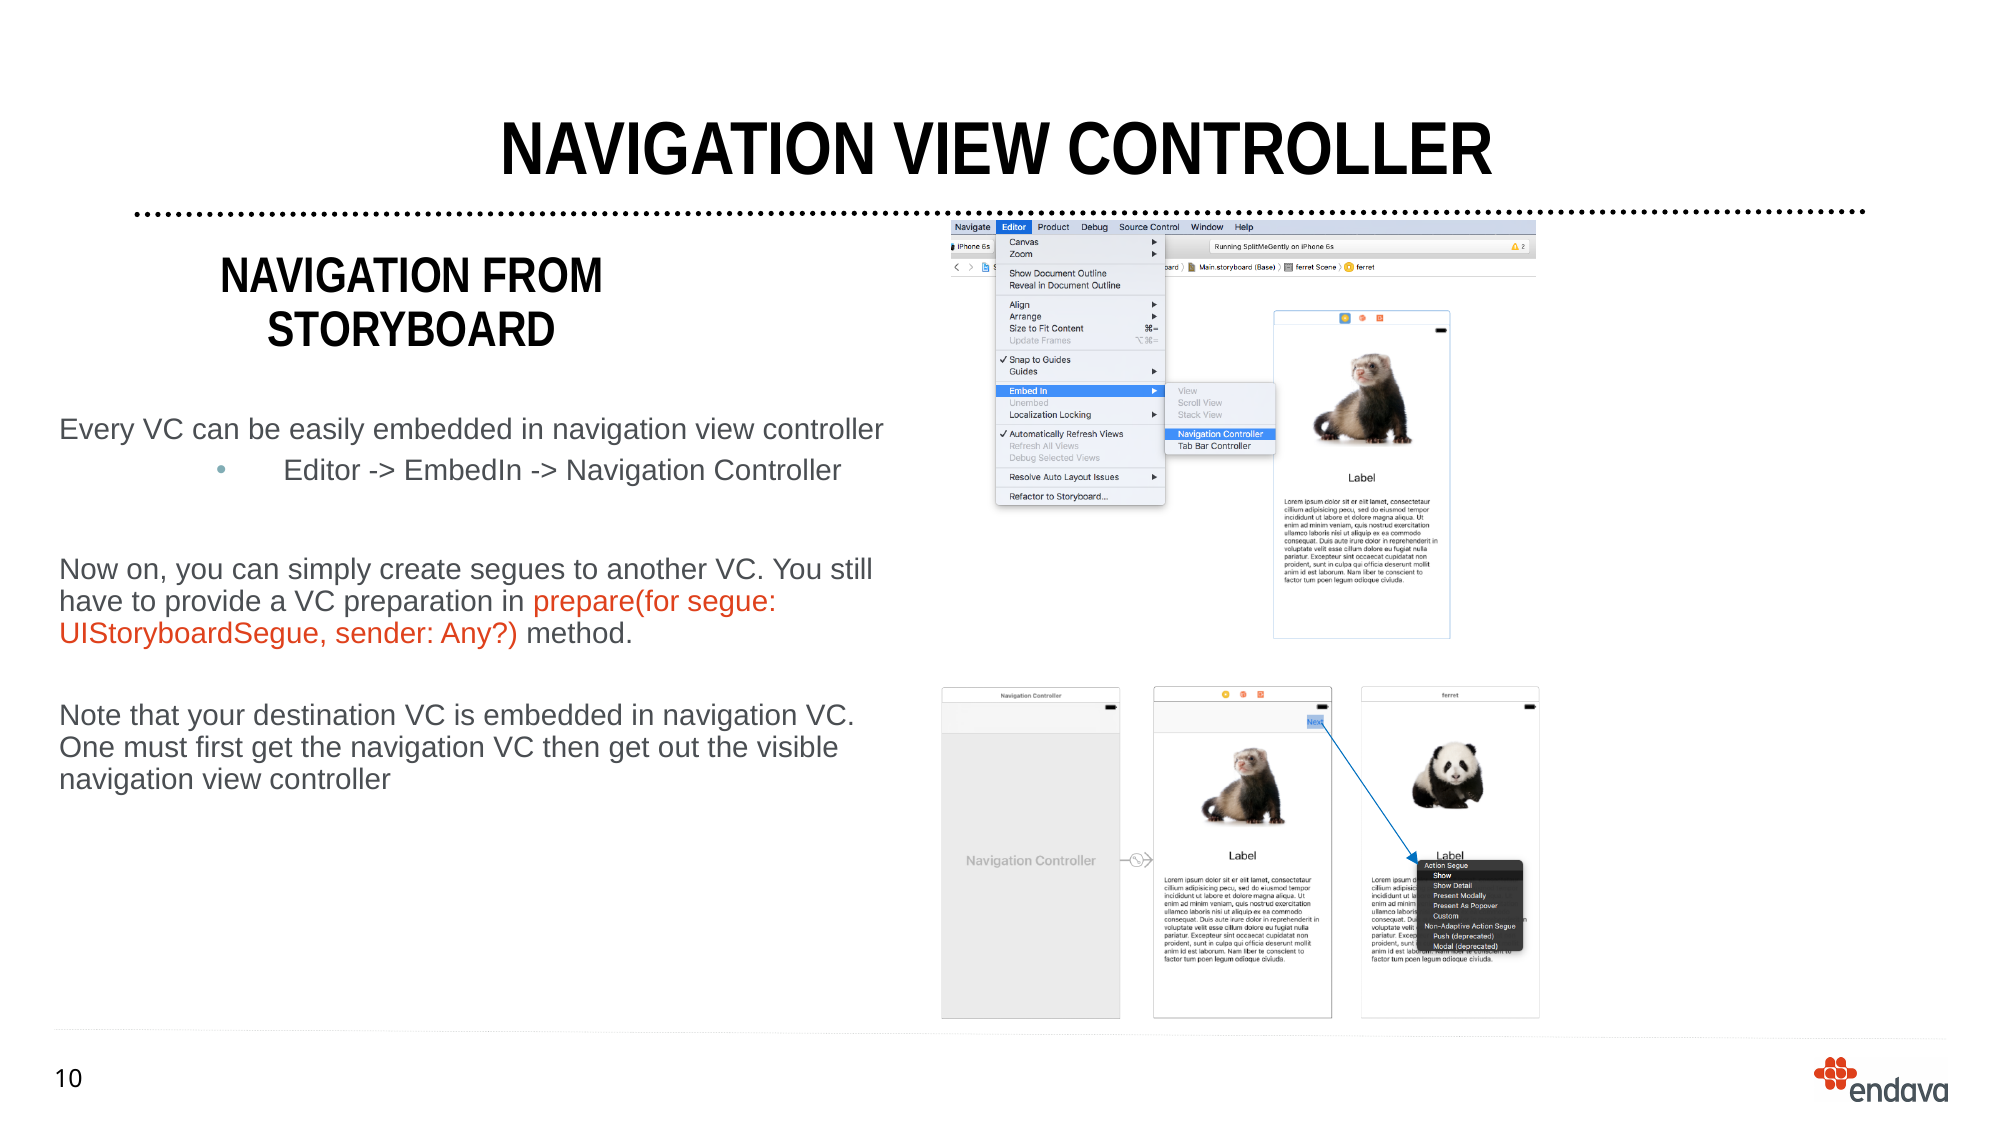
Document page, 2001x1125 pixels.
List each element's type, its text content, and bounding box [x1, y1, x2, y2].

picture [929, 680, 1557, 1033]
picture [697, 220, 1536, 655]
list navigation from STORYBOARD [147, 296, 692, 365]
list Every VC can be easily embedded in navigation view controller Editor -> EmbedIn -> Navigation Controller Now on, you can simply create segues to another VC. You still have to provide a VC preparation in prepare(for segue: UIStoryboardSegue, sender: Any?) method. Note that your destination VC is embedded in navigation VC. One must first get the navigation VC then get out the visible navigation view controller [59, 406, 905, 811]
title NAVIGATION VIEW CONTROLLER [198, 26, 1812, 195]
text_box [1321, 723, 1419, 865]
picture [1814, 1057, 1948, 1102]
